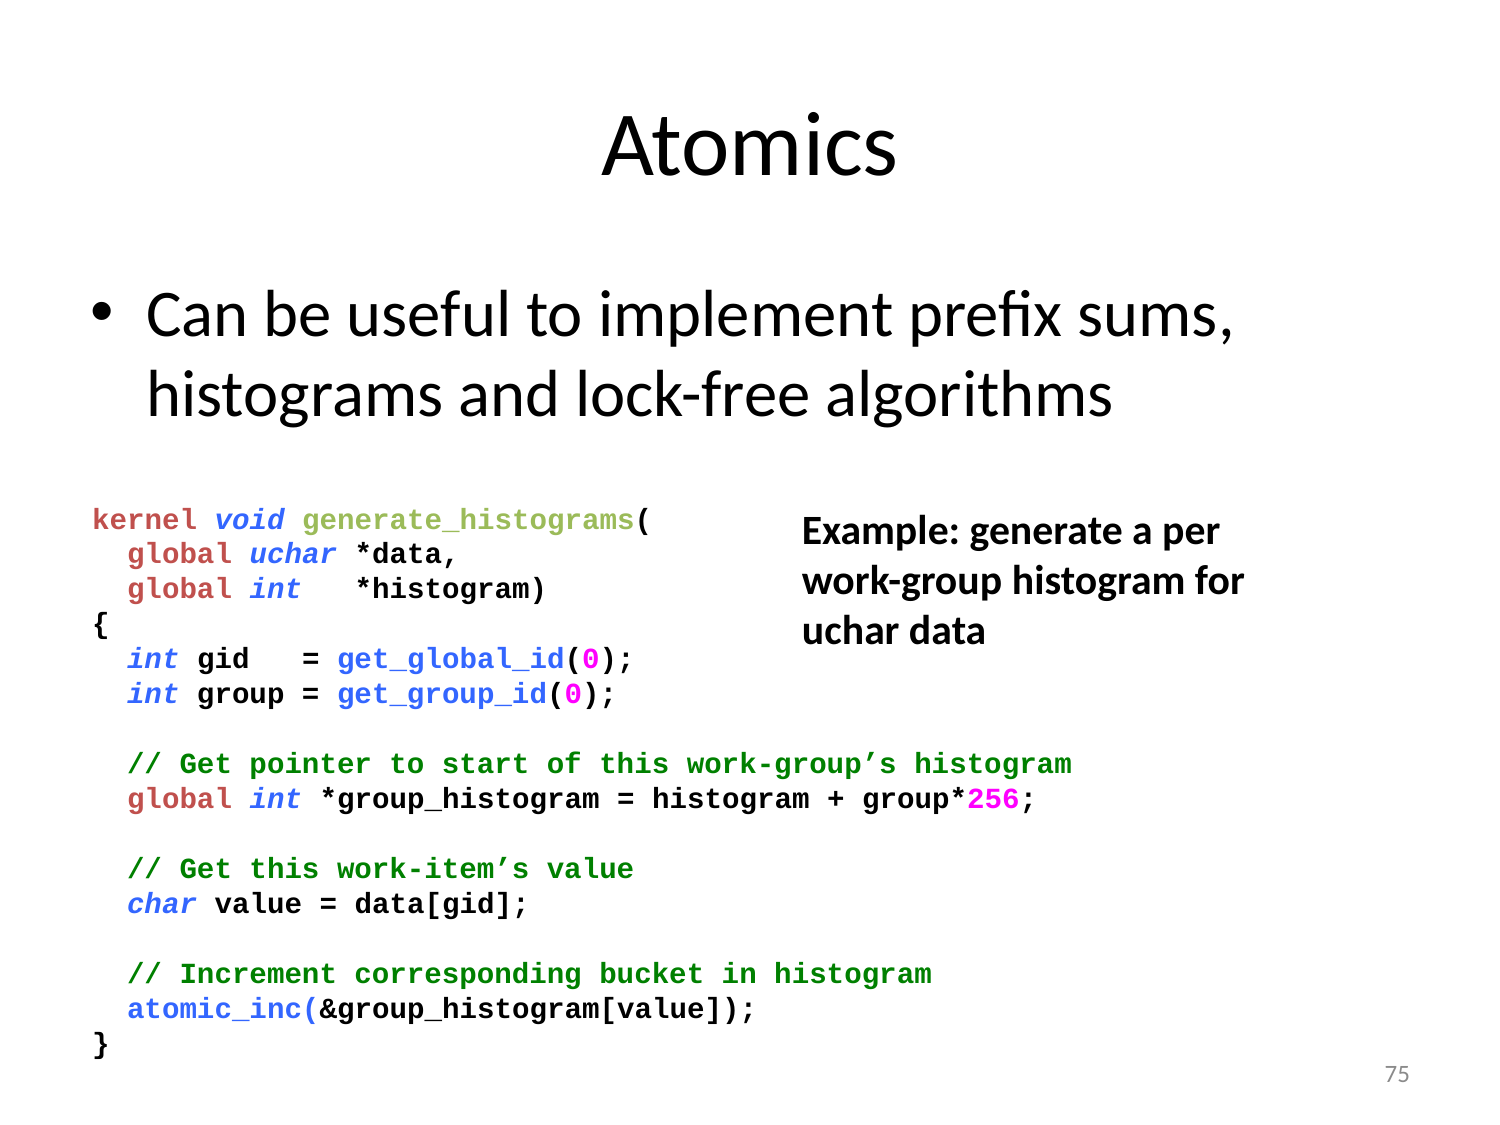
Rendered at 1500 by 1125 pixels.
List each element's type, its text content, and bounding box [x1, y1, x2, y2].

list Can be useful to implement prefix sums, histograms and lock-free algorithms [75, 262, 1425, 465]
text_box kernel void generate_histograms( global uchar *data, global int *histogram) { int gid = get_global_id(0); int group = get_group_id(0); // Get pointer to start of this work-group’s histogram global int *group_histogram = histogram + group*256; // Get this work-item’s value char value = data[gid]; // Increment corresponding bucket in histogram atomic_inc(&group_histogram[value]); } [92, 464, 1130, 1062]
title Atomics [75, 45, 1425, 233]
slide_number 75 [1074, 1042, 1425, 1103]
text_box Example: generate a per work-group histogram for uchar data [787, 495, 1279, 661]
